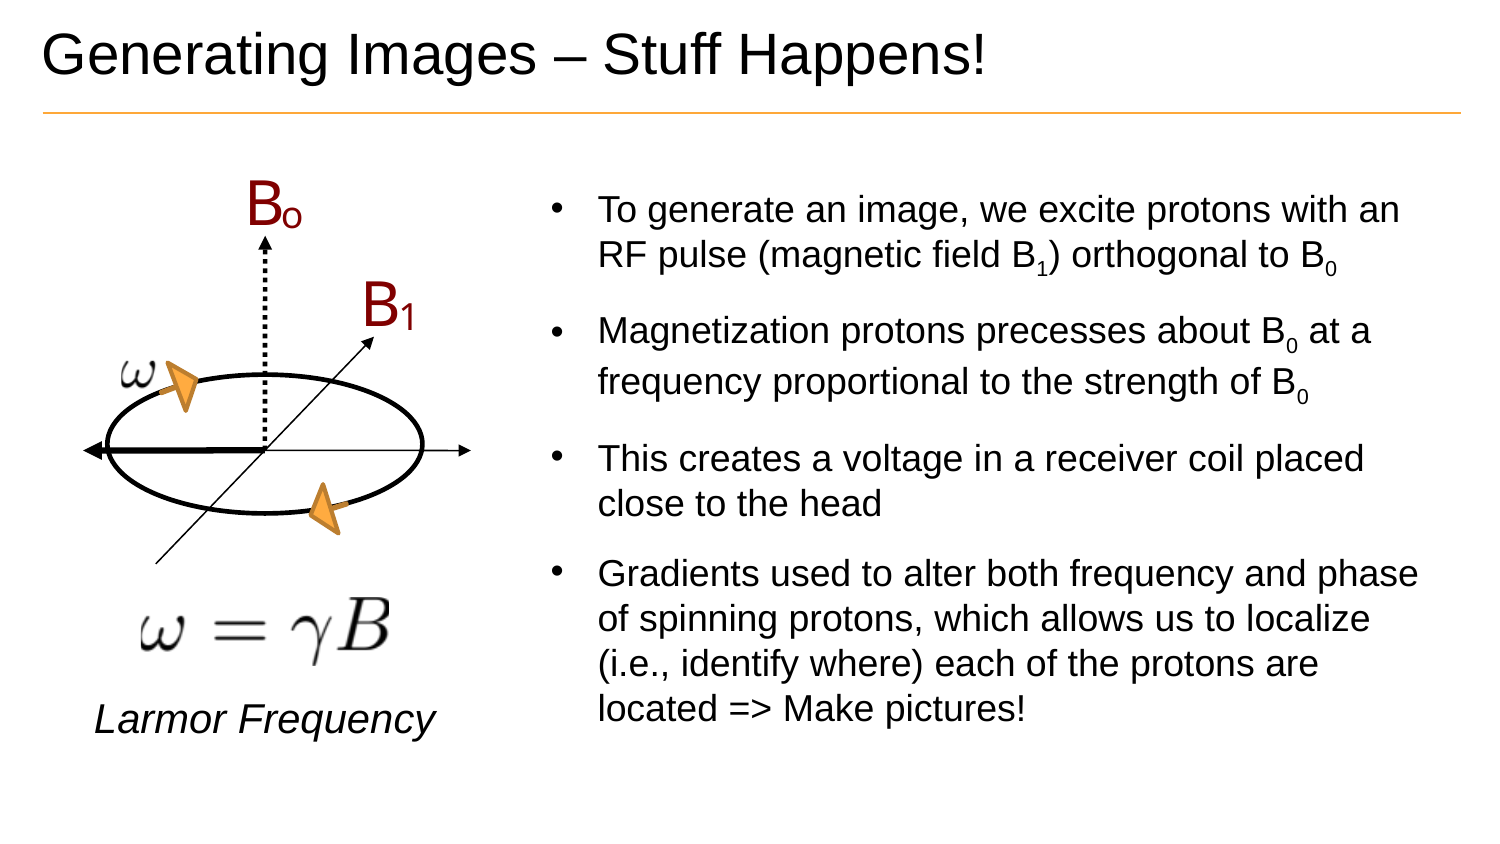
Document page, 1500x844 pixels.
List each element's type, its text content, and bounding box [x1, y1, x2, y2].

text_box To generate an image, we excite protons with an RF pulse (magnetic field B1) orthogonal to B0 Magnetization protons precesses about B0 at a frequency proportional to the strength of B0 This creates a voltage in a receiver coil placed close to the head Gradients used to alter both frequency and phase of spinning protons, which allows us to localize (i.e., identify where) each of the protons are located => Make pictures! [535, 177, 1465, 736]
picture [140, 596, 390, 667]
picture [121, 345, 158, 400]
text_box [82, 156, 472, 565]
title Generating Images – Stuff Happens! [26, 1, 1350, 142]
text_box Larmor Frequency [79, 684, 451, 749]
